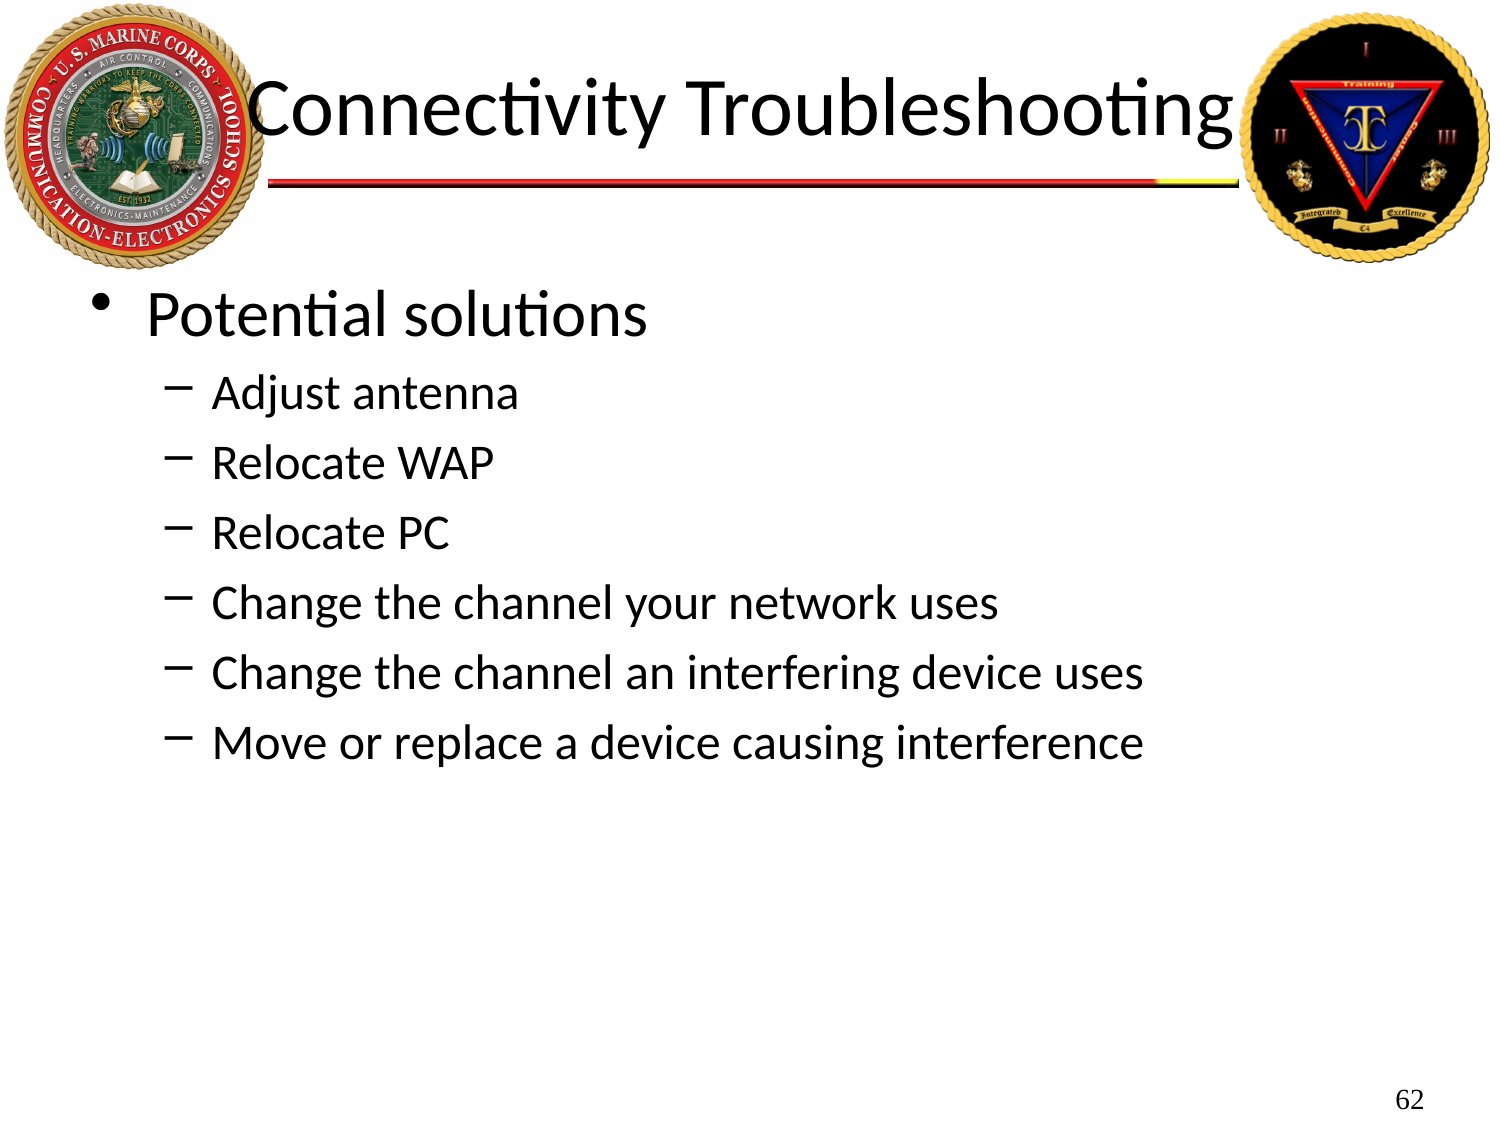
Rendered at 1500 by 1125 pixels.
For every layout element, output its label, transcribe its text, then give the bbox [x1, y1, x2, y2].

title Connectivity Troubleshooting [75, 45, 1425, 233]
list Potential solutions Adjust antenna Relocate WAP Relocate PC Change the channel your network uses Change the channel an interfering device uses Move or replace a device causing interference [75, 262, 1425, 1005]
picture [0, 0, 268, 274]
picture [1239, 12, 1490, 263]
